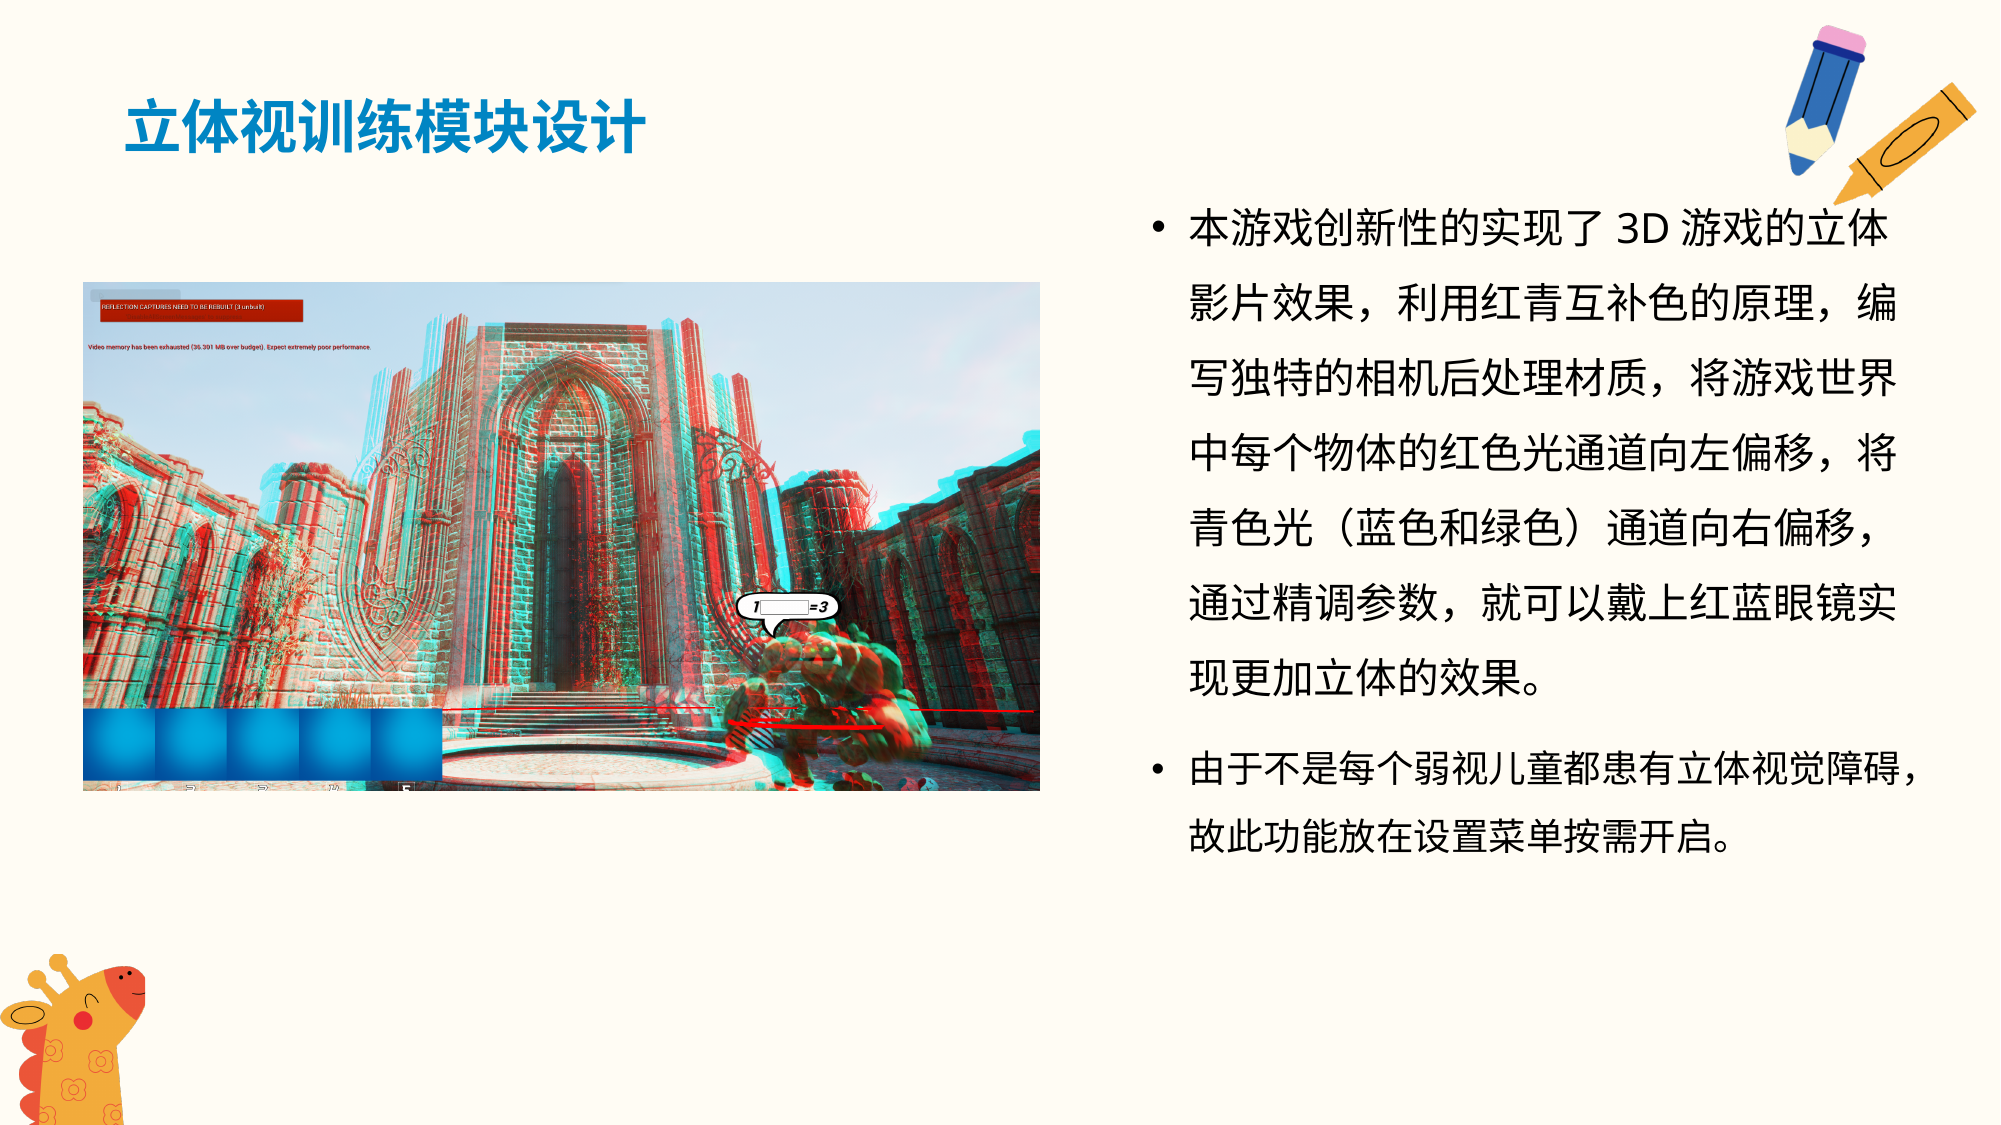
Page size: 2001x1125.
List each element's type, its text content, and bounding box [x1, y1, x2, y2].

picture [1890, 81, 1977, 206]
picture [83, 282, 1040, 791]
list 本游戏创新性的实现了3D游戏的立体影片效果，利用红青互补色的原理，编写独特的相机后处理材质，将游戏世界中每个物体的红色光通道向左偏移，将青色光（蓝色和绿色）通道向右偏移，通过精调参数，就可以戴上红蓝眼镜实现更加立体的效果。 由于不是每个弱视儿童都患有立体视觉障碍，故此功能放在设置菜单按需开启。 [1136, 168, 1917, 987]
title 立体视训练模块设计 [108, 0, 1890, 169]
picture [0, 954, 146, 1125]
